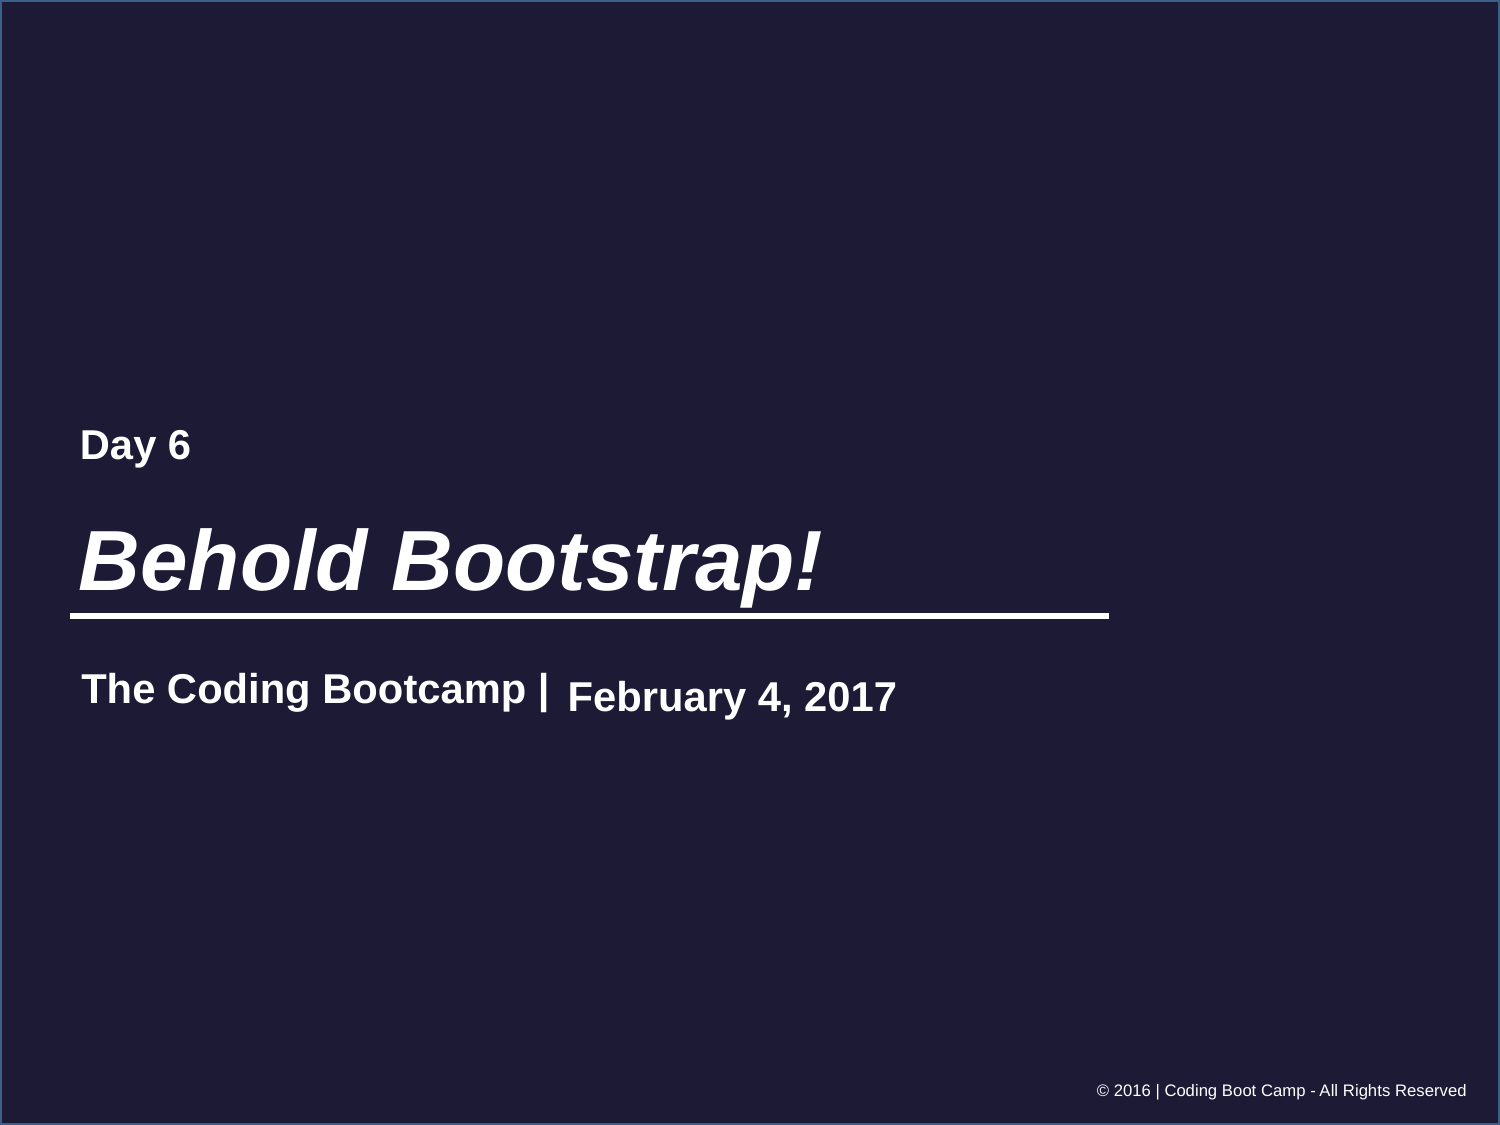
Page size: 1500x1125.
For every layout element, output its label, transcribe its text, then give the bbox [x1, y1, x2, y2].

text_box Behold Bootstrap! [64, 484, 1414, 628]
text_box Day 6 [65, 410, 508, 474]
text_box February 4, 2017 [552, 661, 926, 725]
